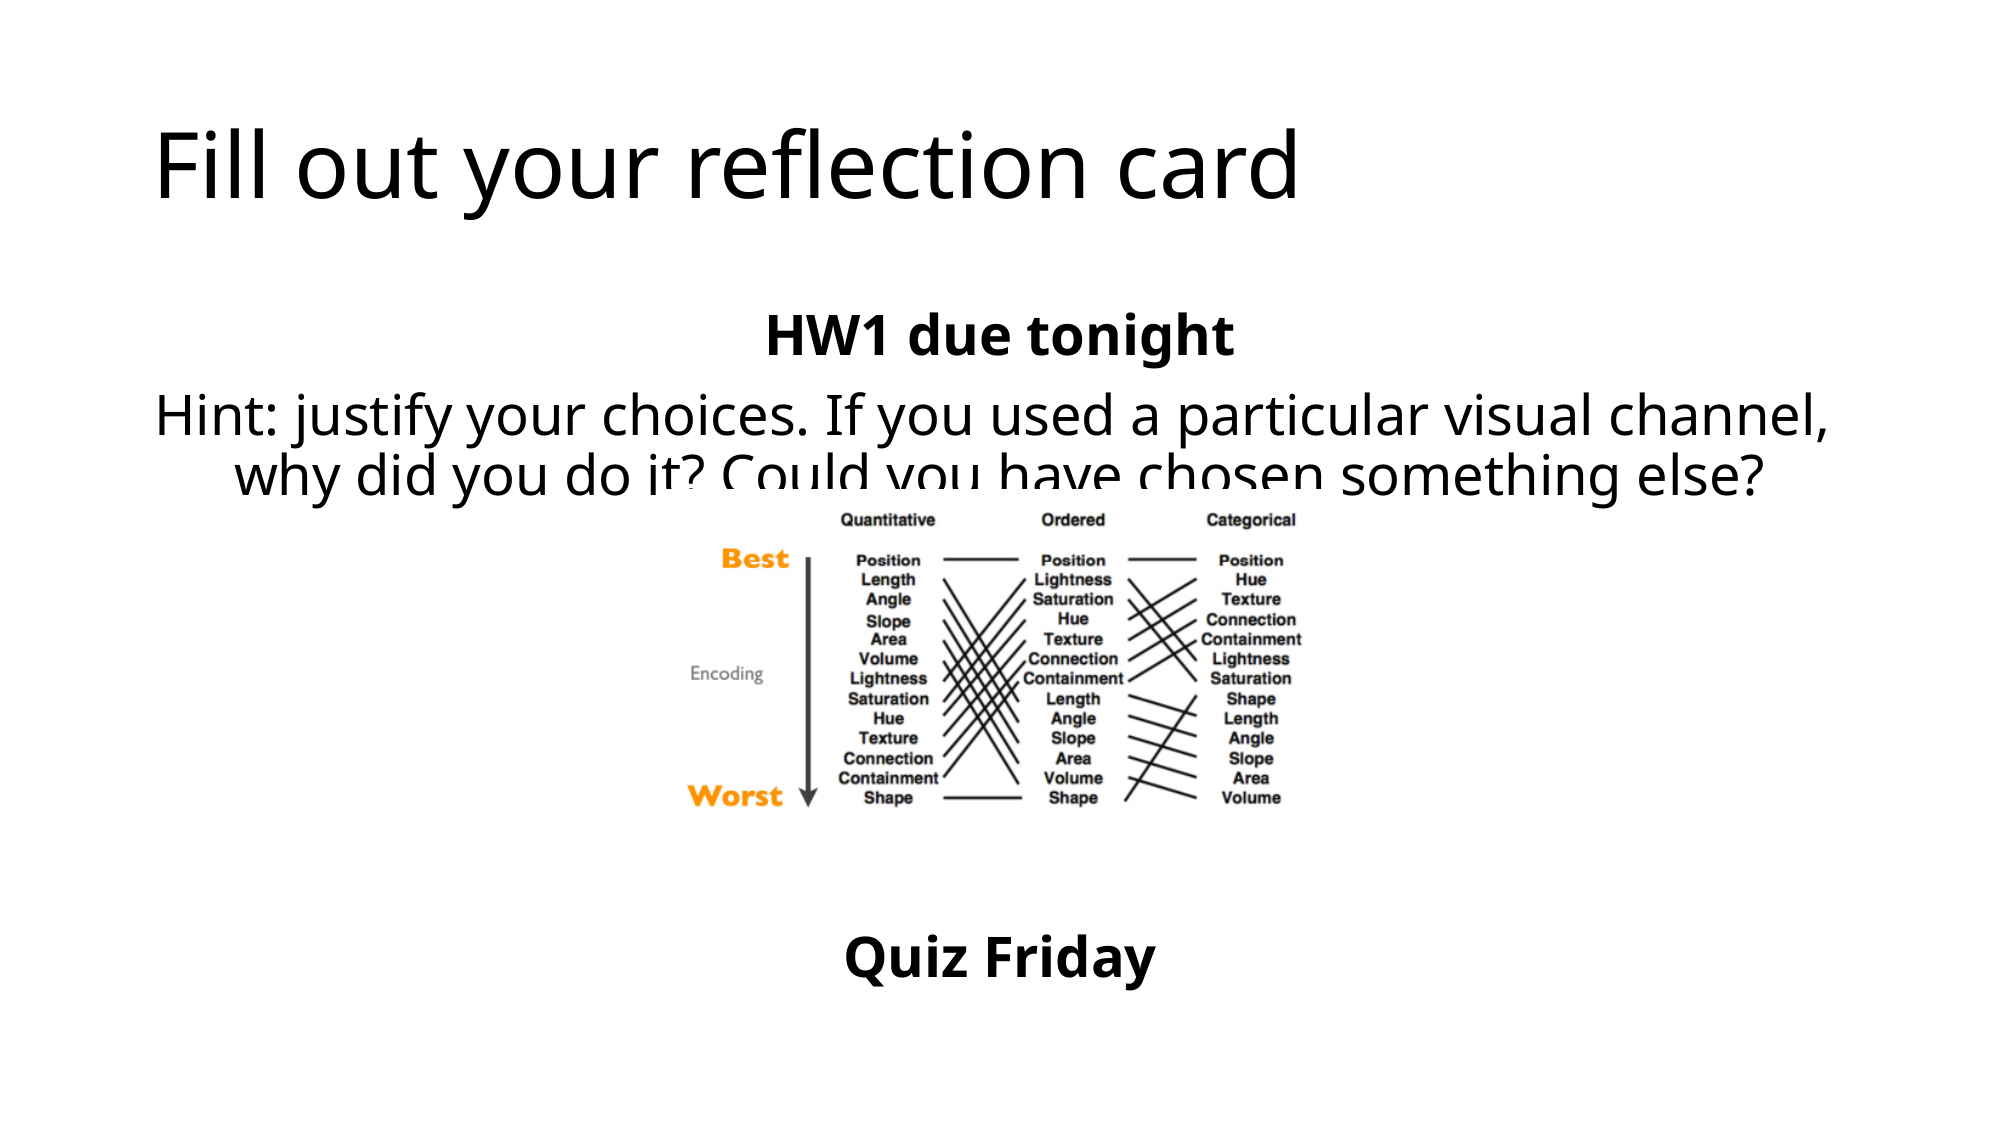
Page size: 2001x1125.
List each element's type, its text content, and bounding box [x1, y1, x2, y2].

title Fill out your reflection card [137, 59, 1863, 278]
picture [659, 489, 1341, 838]
list HW1 due tonight Hint: justify your choices. If you used a particular visual channel, why did you do it? Could you have chosen something else? Quiz Friday [137, 299, 1863, 1014]
